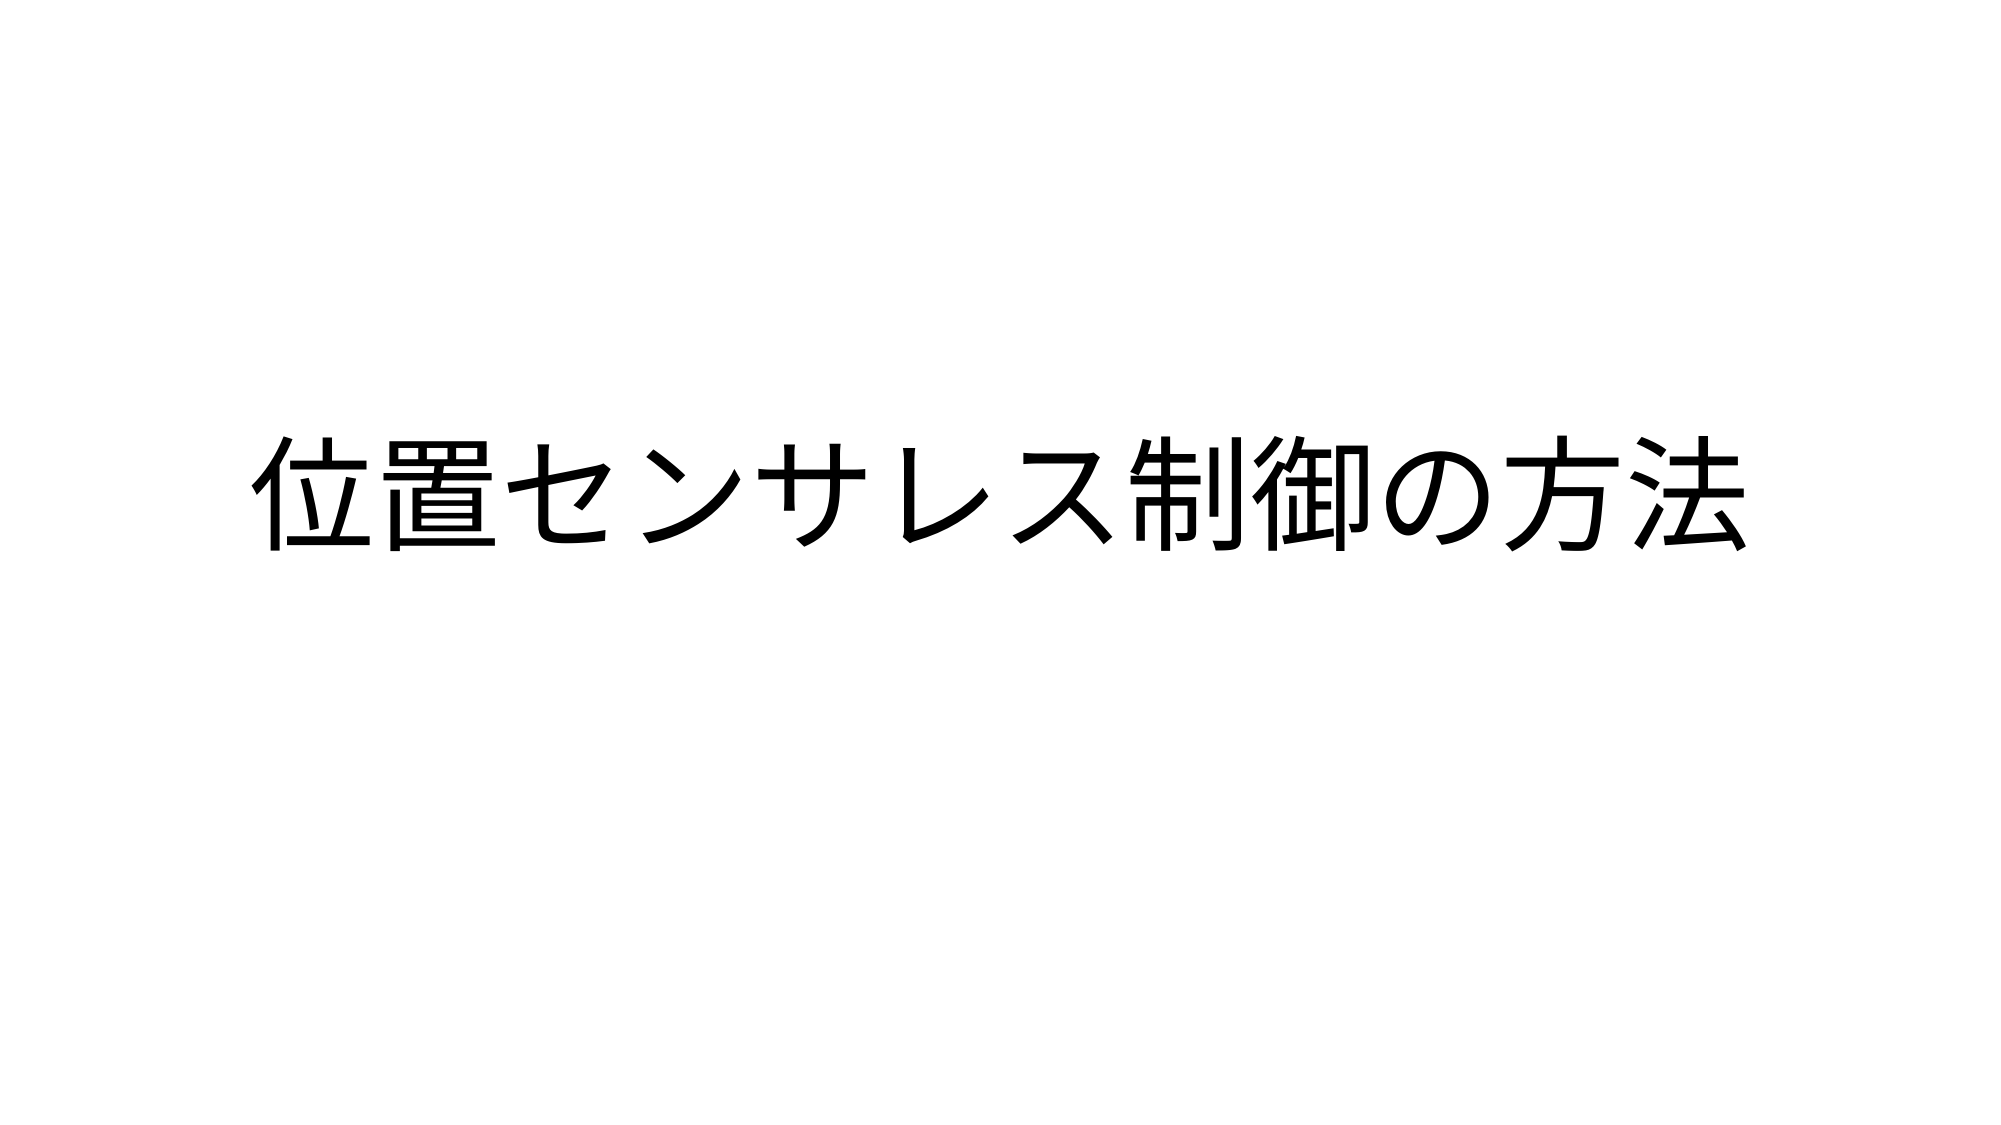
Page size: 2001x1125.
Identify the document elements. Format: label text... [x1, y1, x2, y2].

title 位置センサレス制御の方法 [213, 184, 1787, 576]
